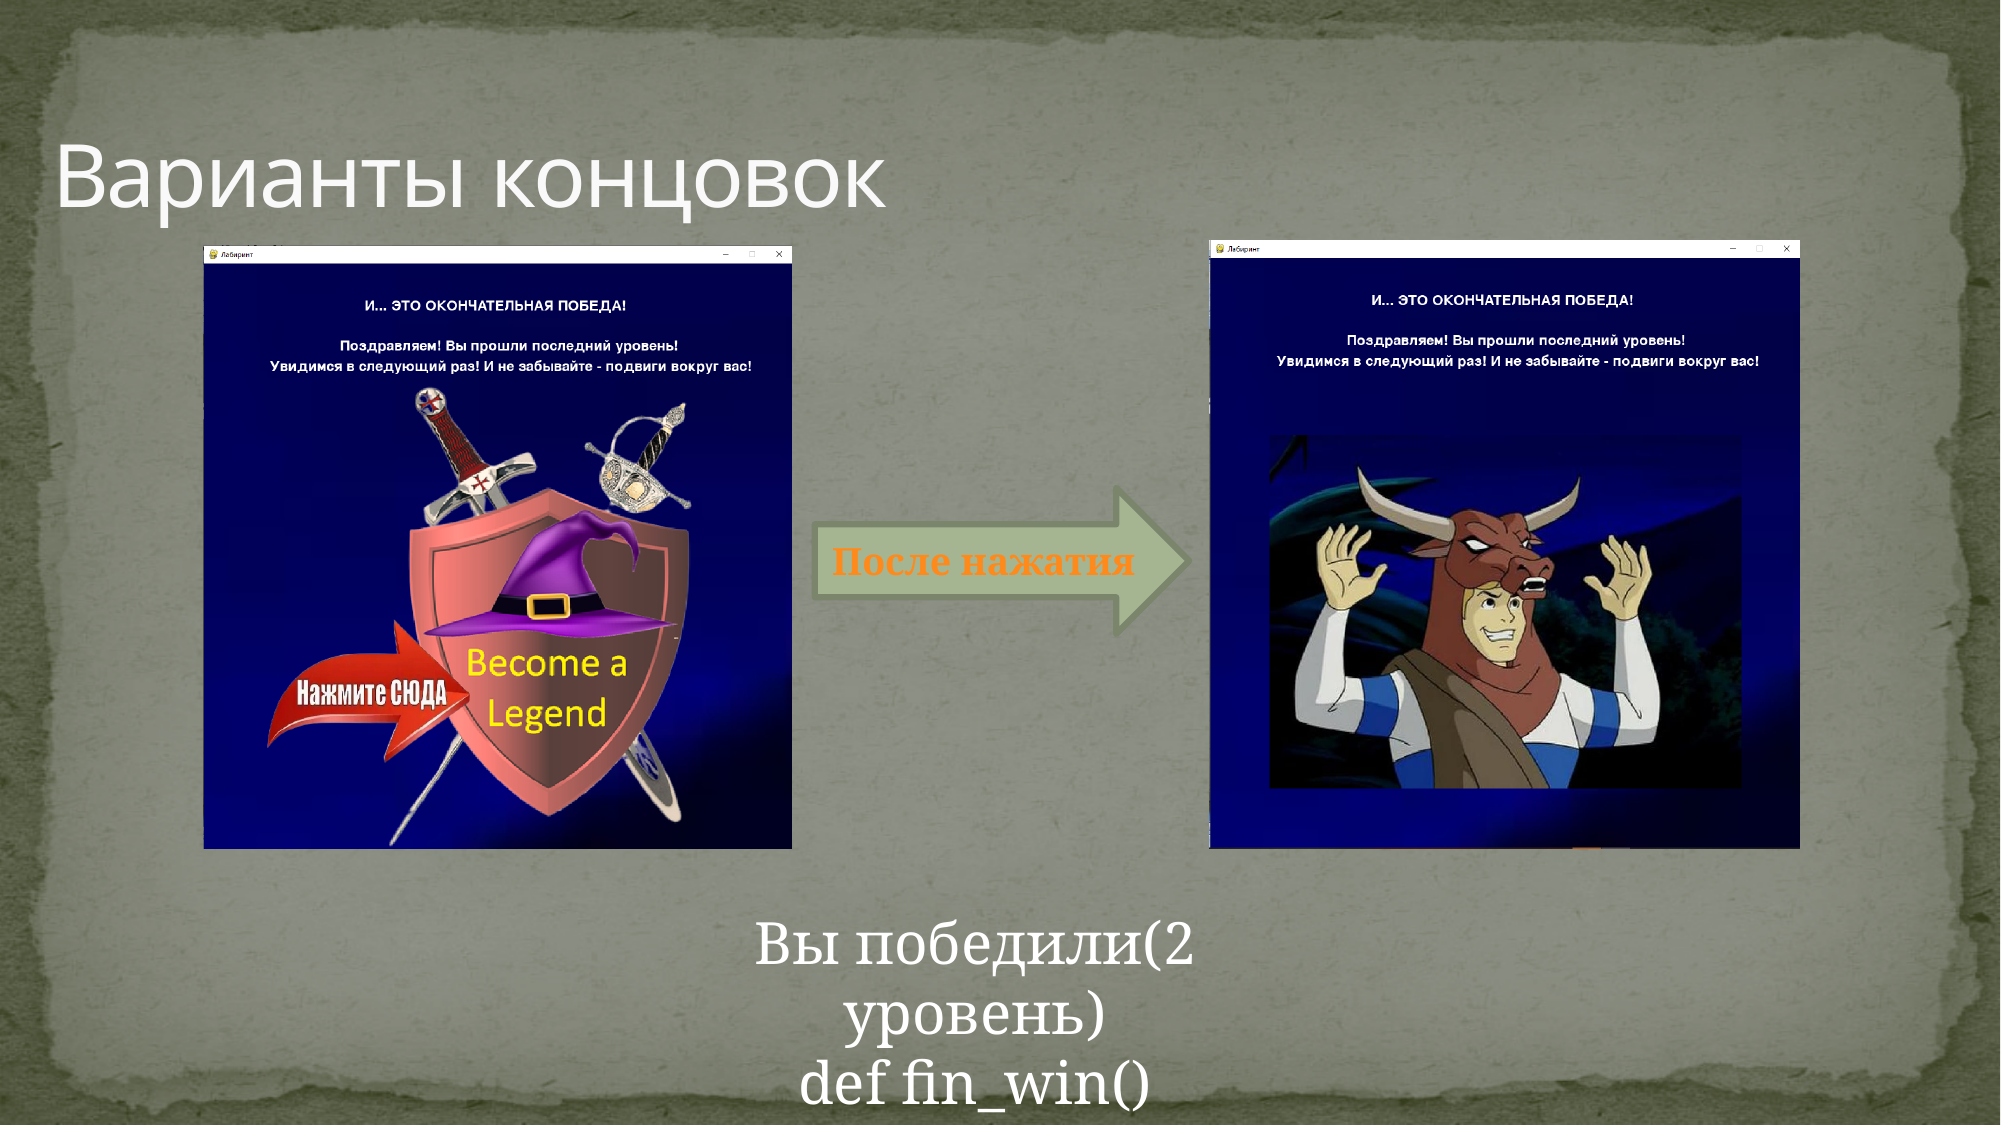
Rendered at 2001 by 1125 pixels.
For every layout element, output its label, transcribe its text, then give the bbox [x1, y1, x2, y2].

text_box После нажатия [811, 484, 1193, 637]
title Варианты концовок [37, 14, 1763, 233]
picture [1209, 240, 1800, 849]
picture [203, 245, 792, 850]
text_box Вы победили(2 уровень) def fin_win() [617, 898, 1333, 1124]
